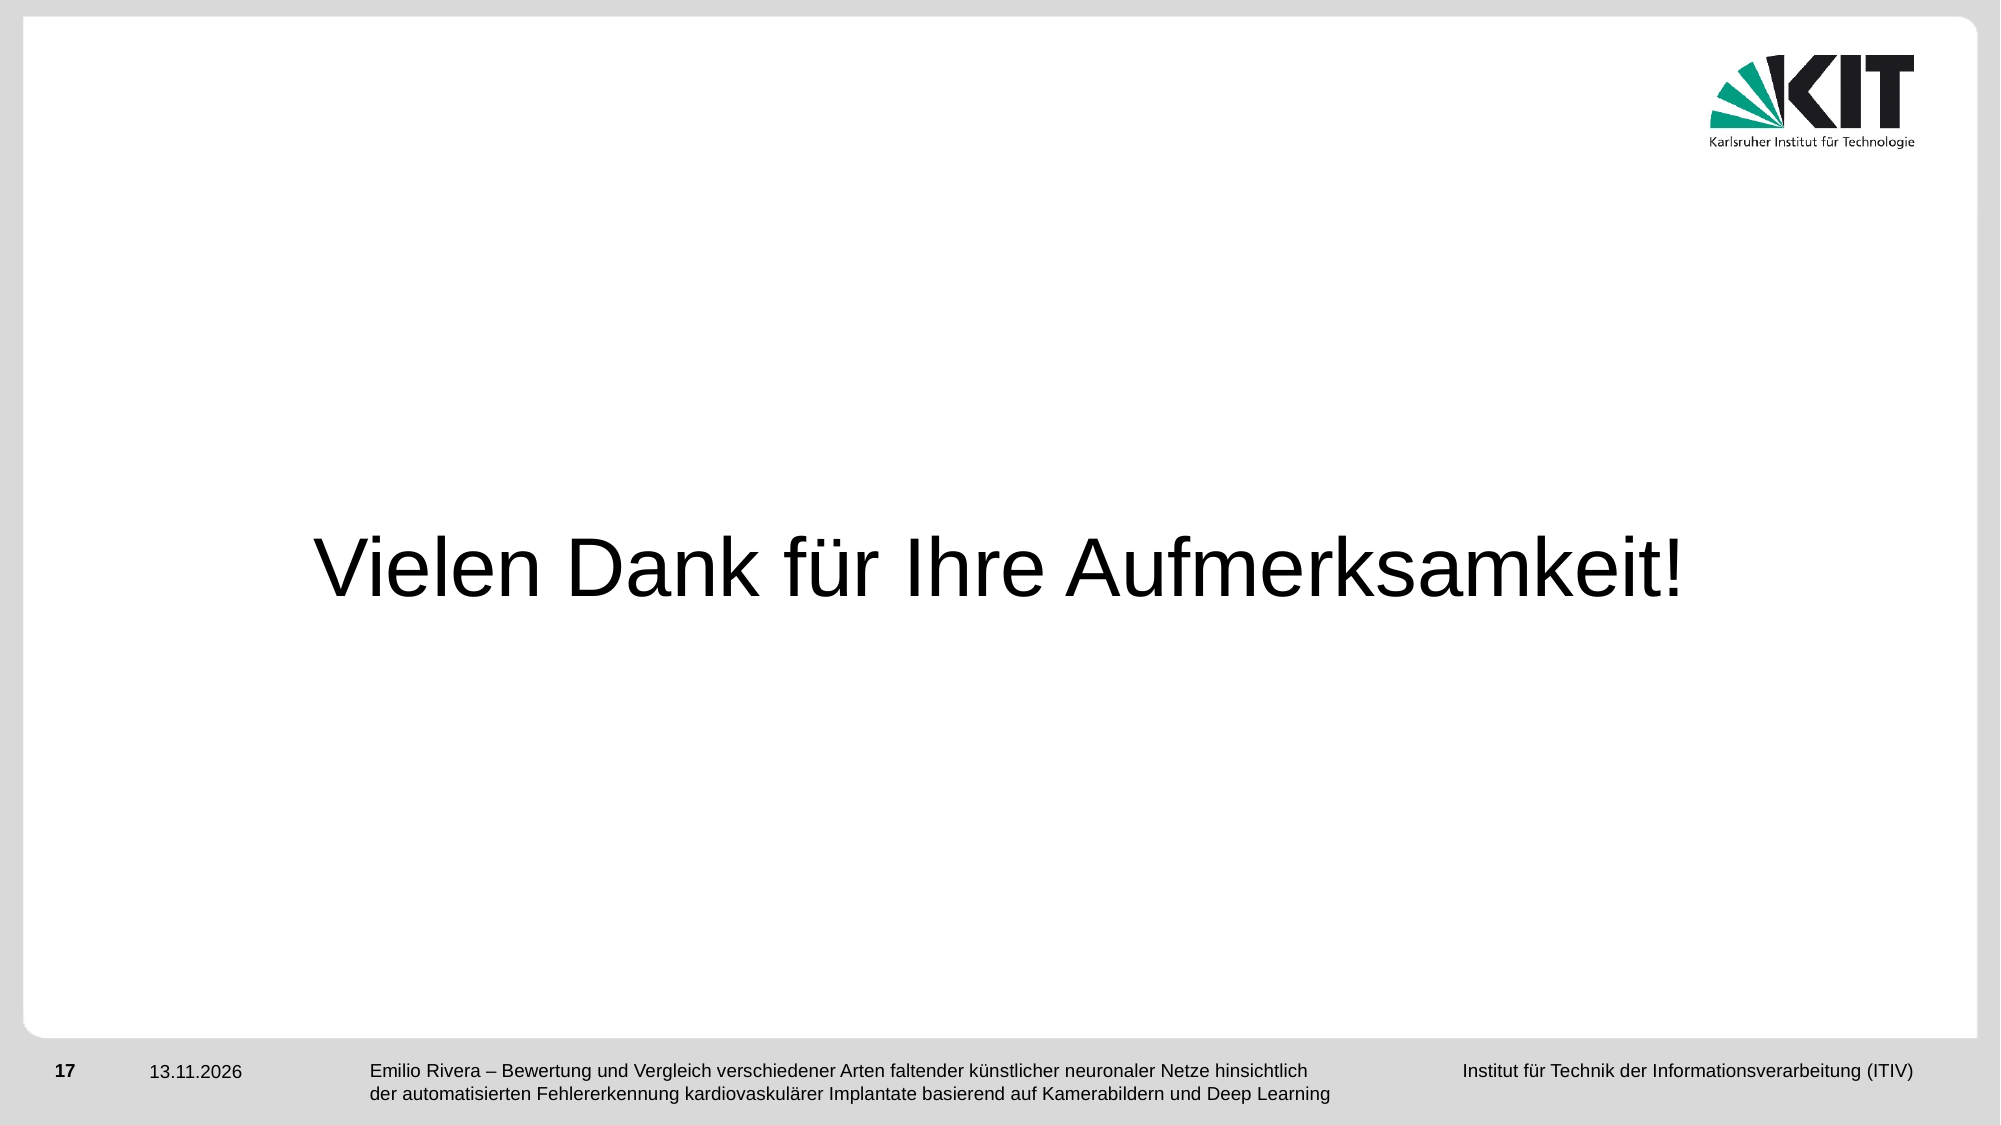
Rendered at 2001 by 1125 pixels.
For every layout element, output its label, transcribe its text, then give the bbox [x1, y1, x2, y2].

picture [0, 0, 2000, 1125]
list Vielen Dank für Ihre Aufmerksamkeit! [150, 511, 1850, 614]
footer Emilio Rivera – Bewertung und Vergleich verschiedener Arten faltender künstlicher neuronaler Netze hinsichtlich der automatisierten Fehlererkennung kardiovaskulärer Implantate basierend auf Kamerabildern und Deep Learning [369, 1058, 1331, 1119]
